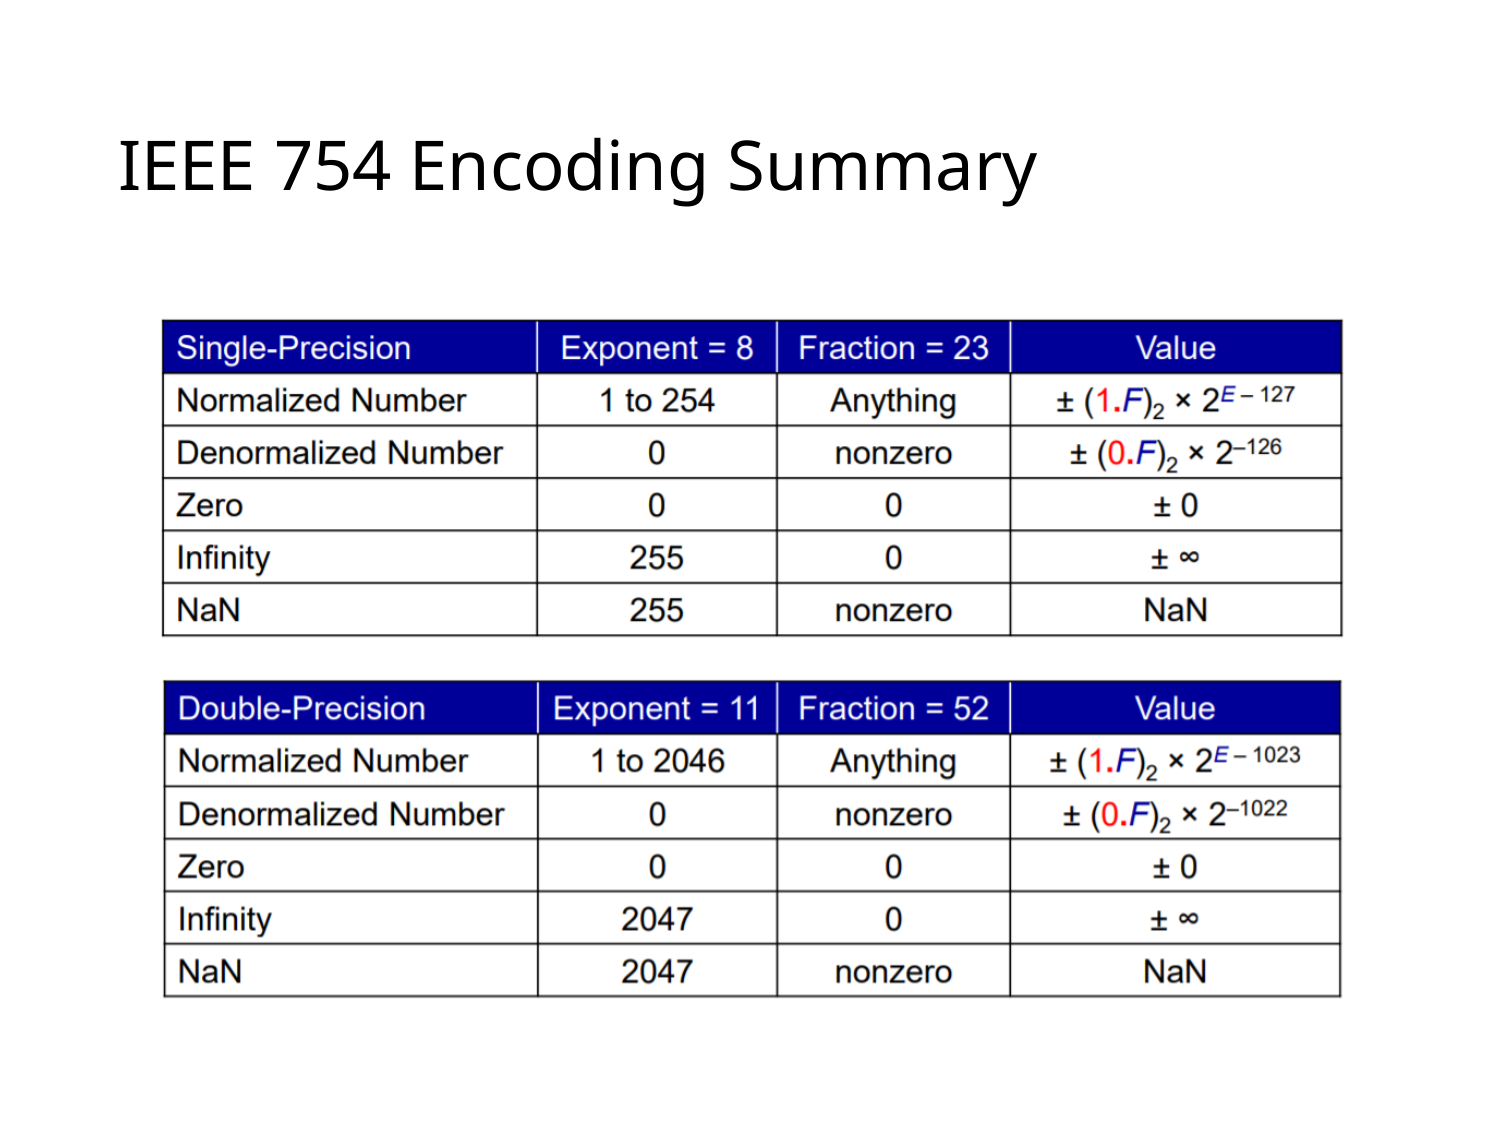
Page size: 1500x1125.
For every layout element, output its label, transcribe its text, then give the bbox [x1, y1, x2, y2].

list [127, 299, 1373, 1014]
title IEEE 754 Encoding Summary [103, 59, 1397, 278]
